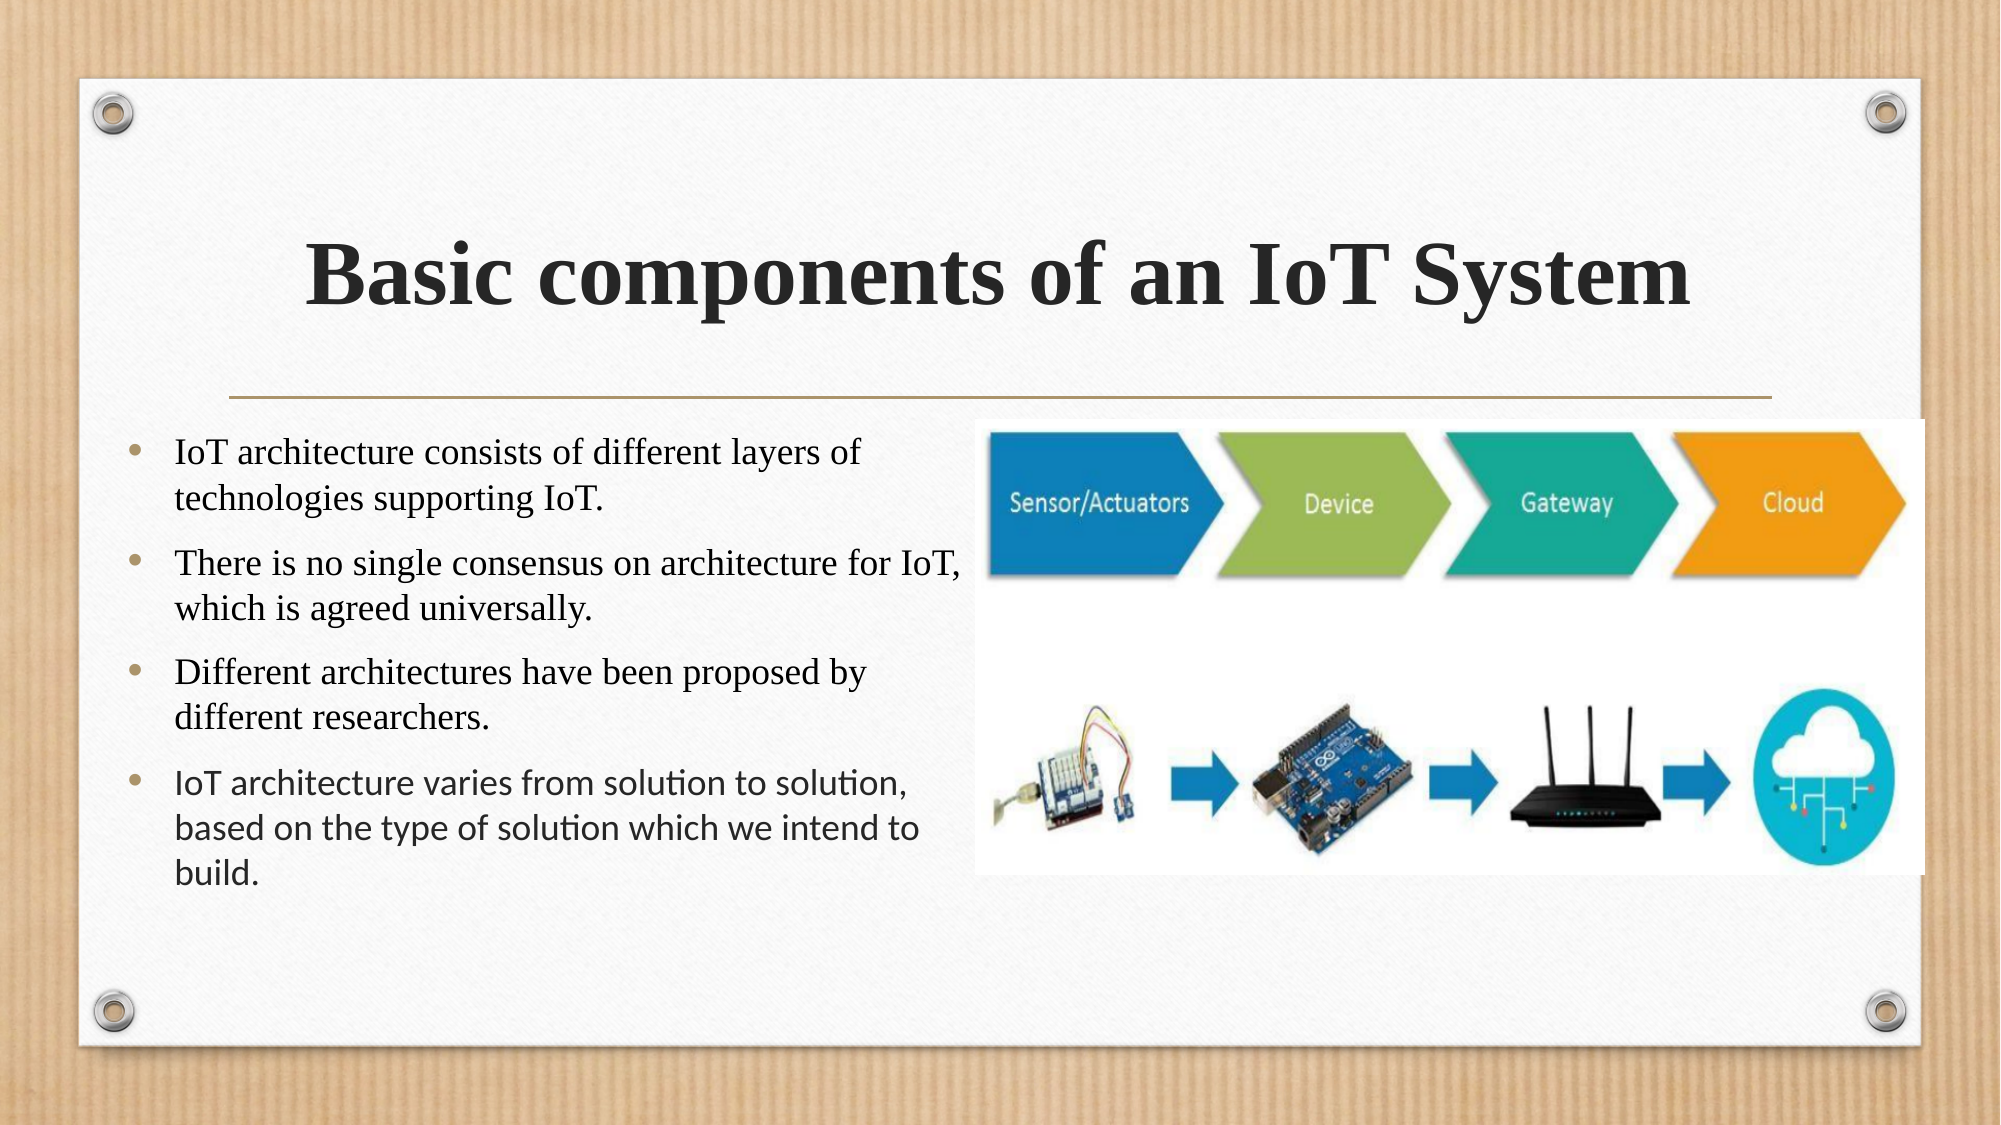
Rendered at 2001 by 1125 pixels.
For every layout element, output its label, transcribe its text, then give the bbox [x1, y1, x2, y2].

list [974, 419, 1926, 876]
picture [0, 0, 2001, 1125]
list IoT architecture consists of different layers of technologies supporting IoT. There is no single consensus on architecture for IoT, which is agreed universally. Different architectures have been proposed by different researchers. IoT architecture varies from solution to solution, based on the type of solution which we intend to build. [112, 420, 987, 963]
title Basic components of an IoT System [212, 161, 1788, 375]
